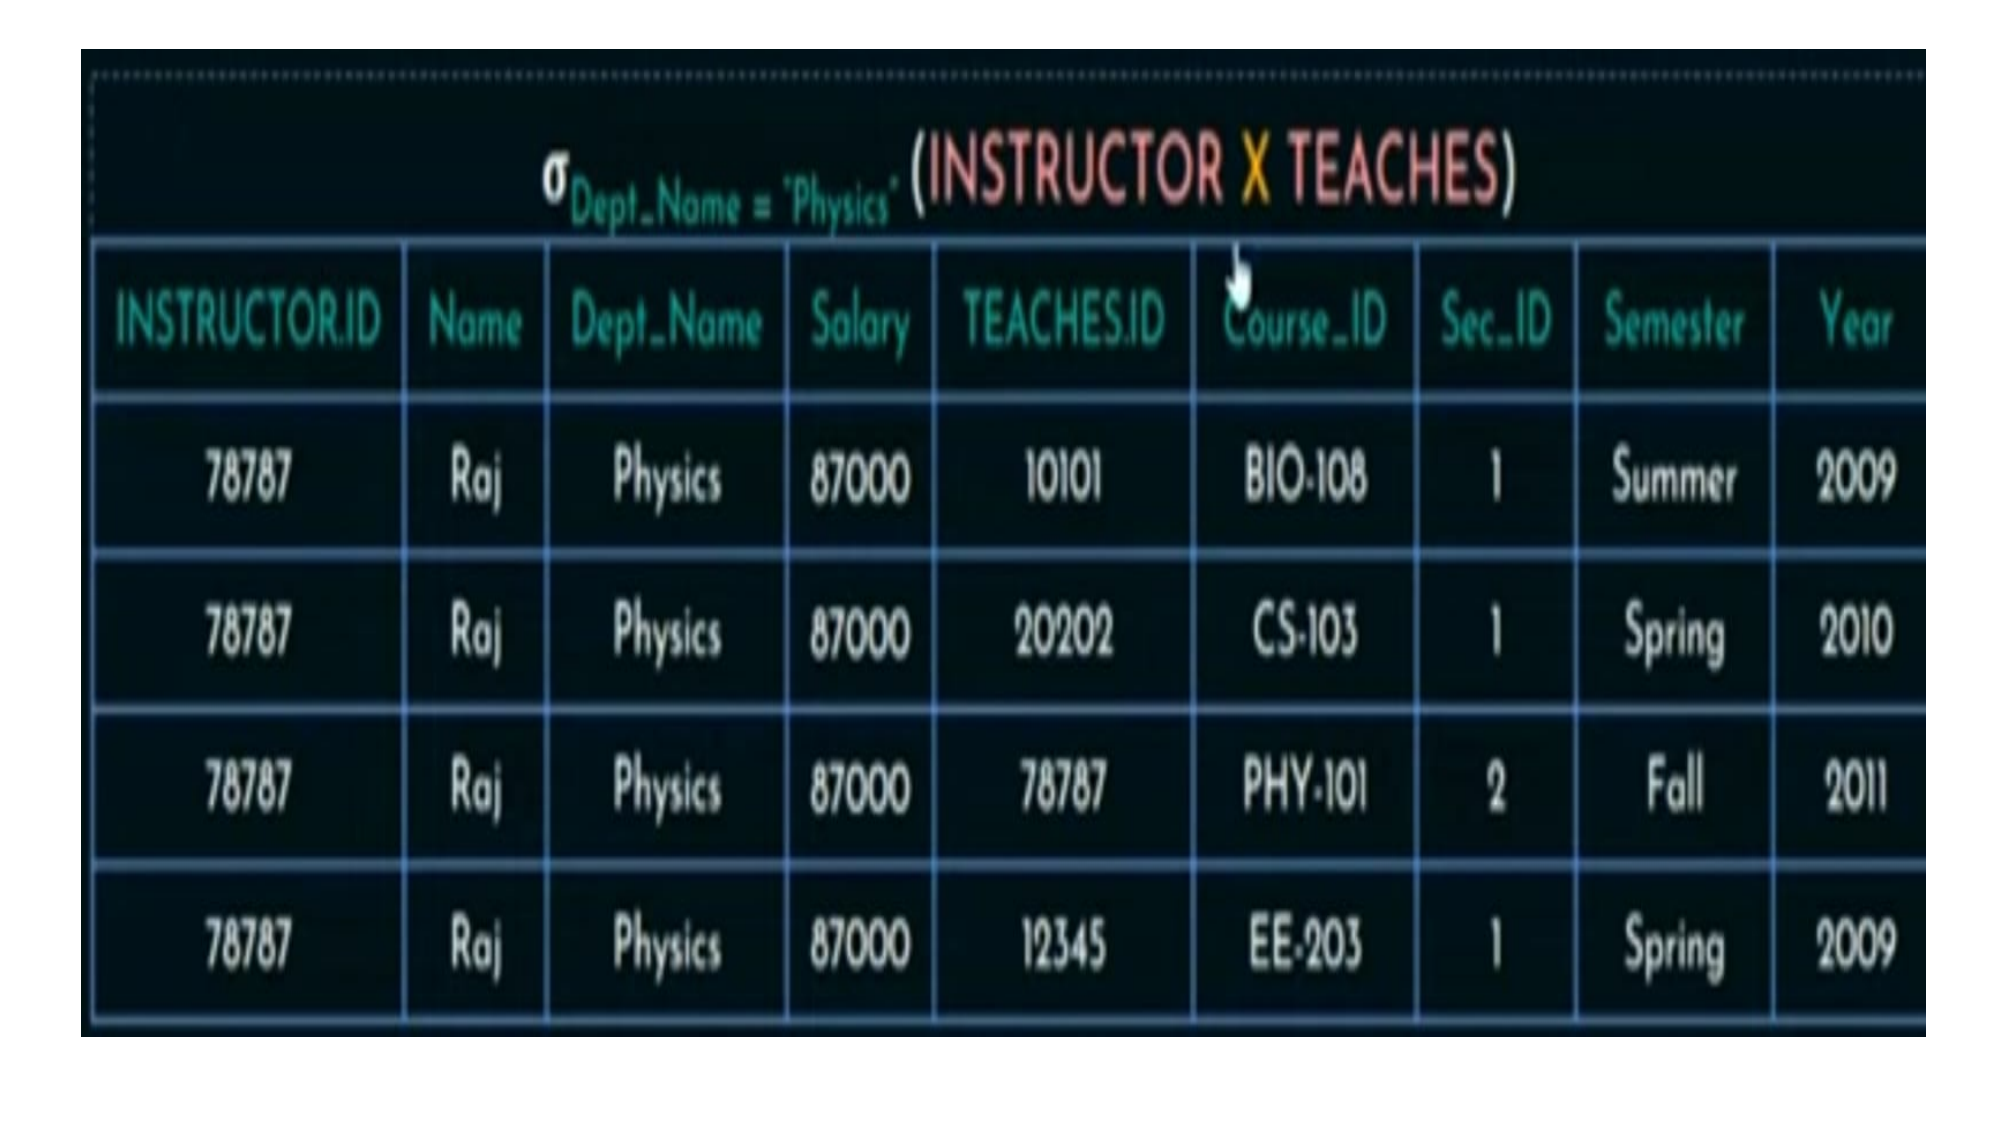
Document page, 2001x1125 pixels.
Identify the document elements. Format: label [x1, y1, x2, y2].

picture [80, 49, 1926, 1037]
